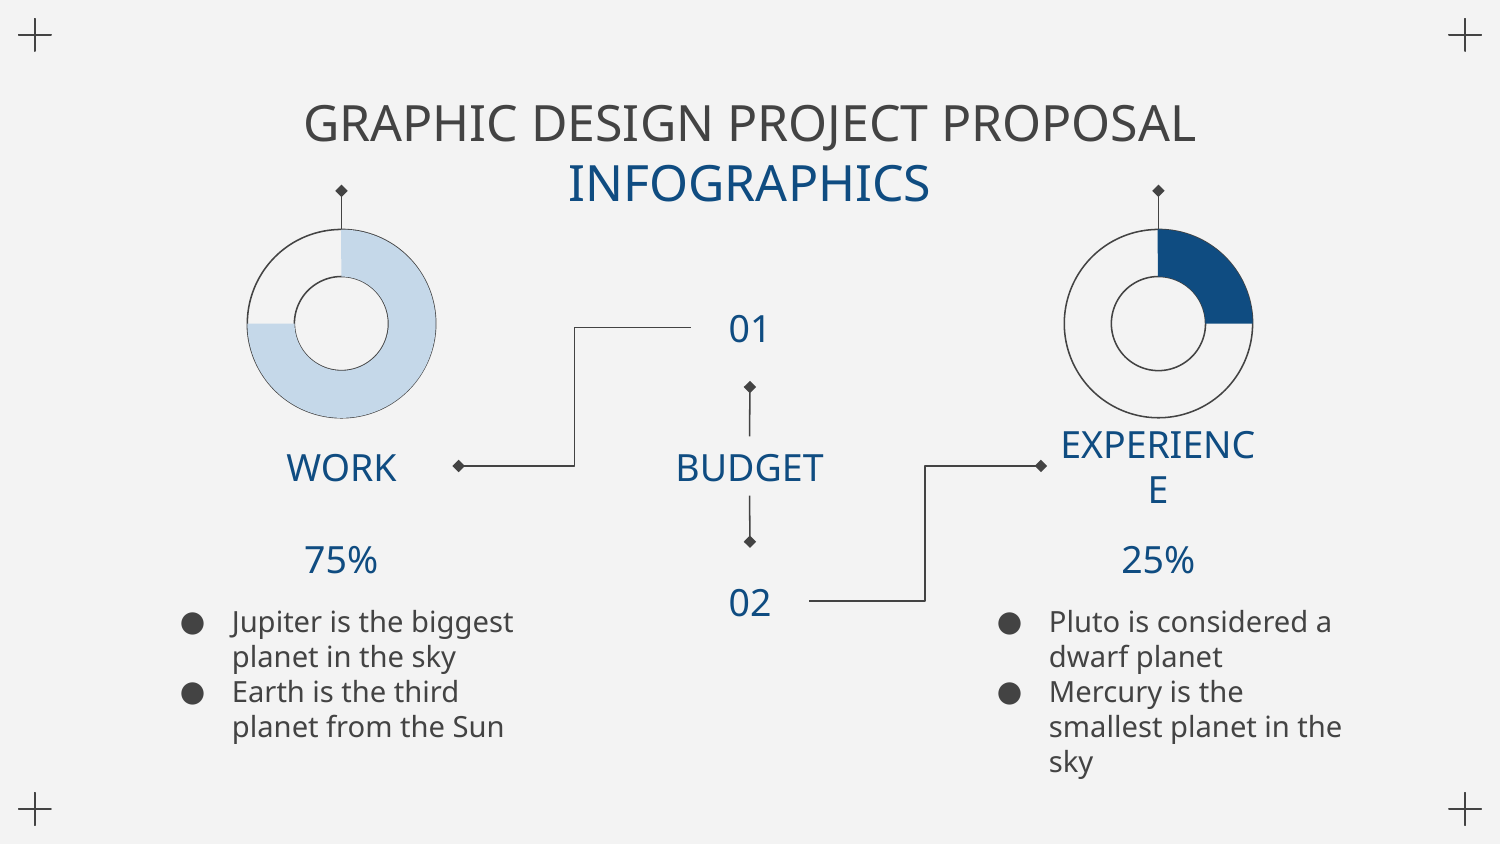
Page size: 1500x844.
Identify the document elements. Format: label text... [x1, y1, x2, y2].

text_box [1157, 229, 1253, 324]
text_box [690, 435, 1359, 751]
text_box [141, 268, 810, 751]
text_box [341, 229, 416, 266]
text_box [1064, 229, 1253, 418]
title GRAPHIC DESIGN PROJECT PROPOSAL INFOGRAPHICS [121, 76, 1379, 170]
text_box [266, 229, 341, 266]
